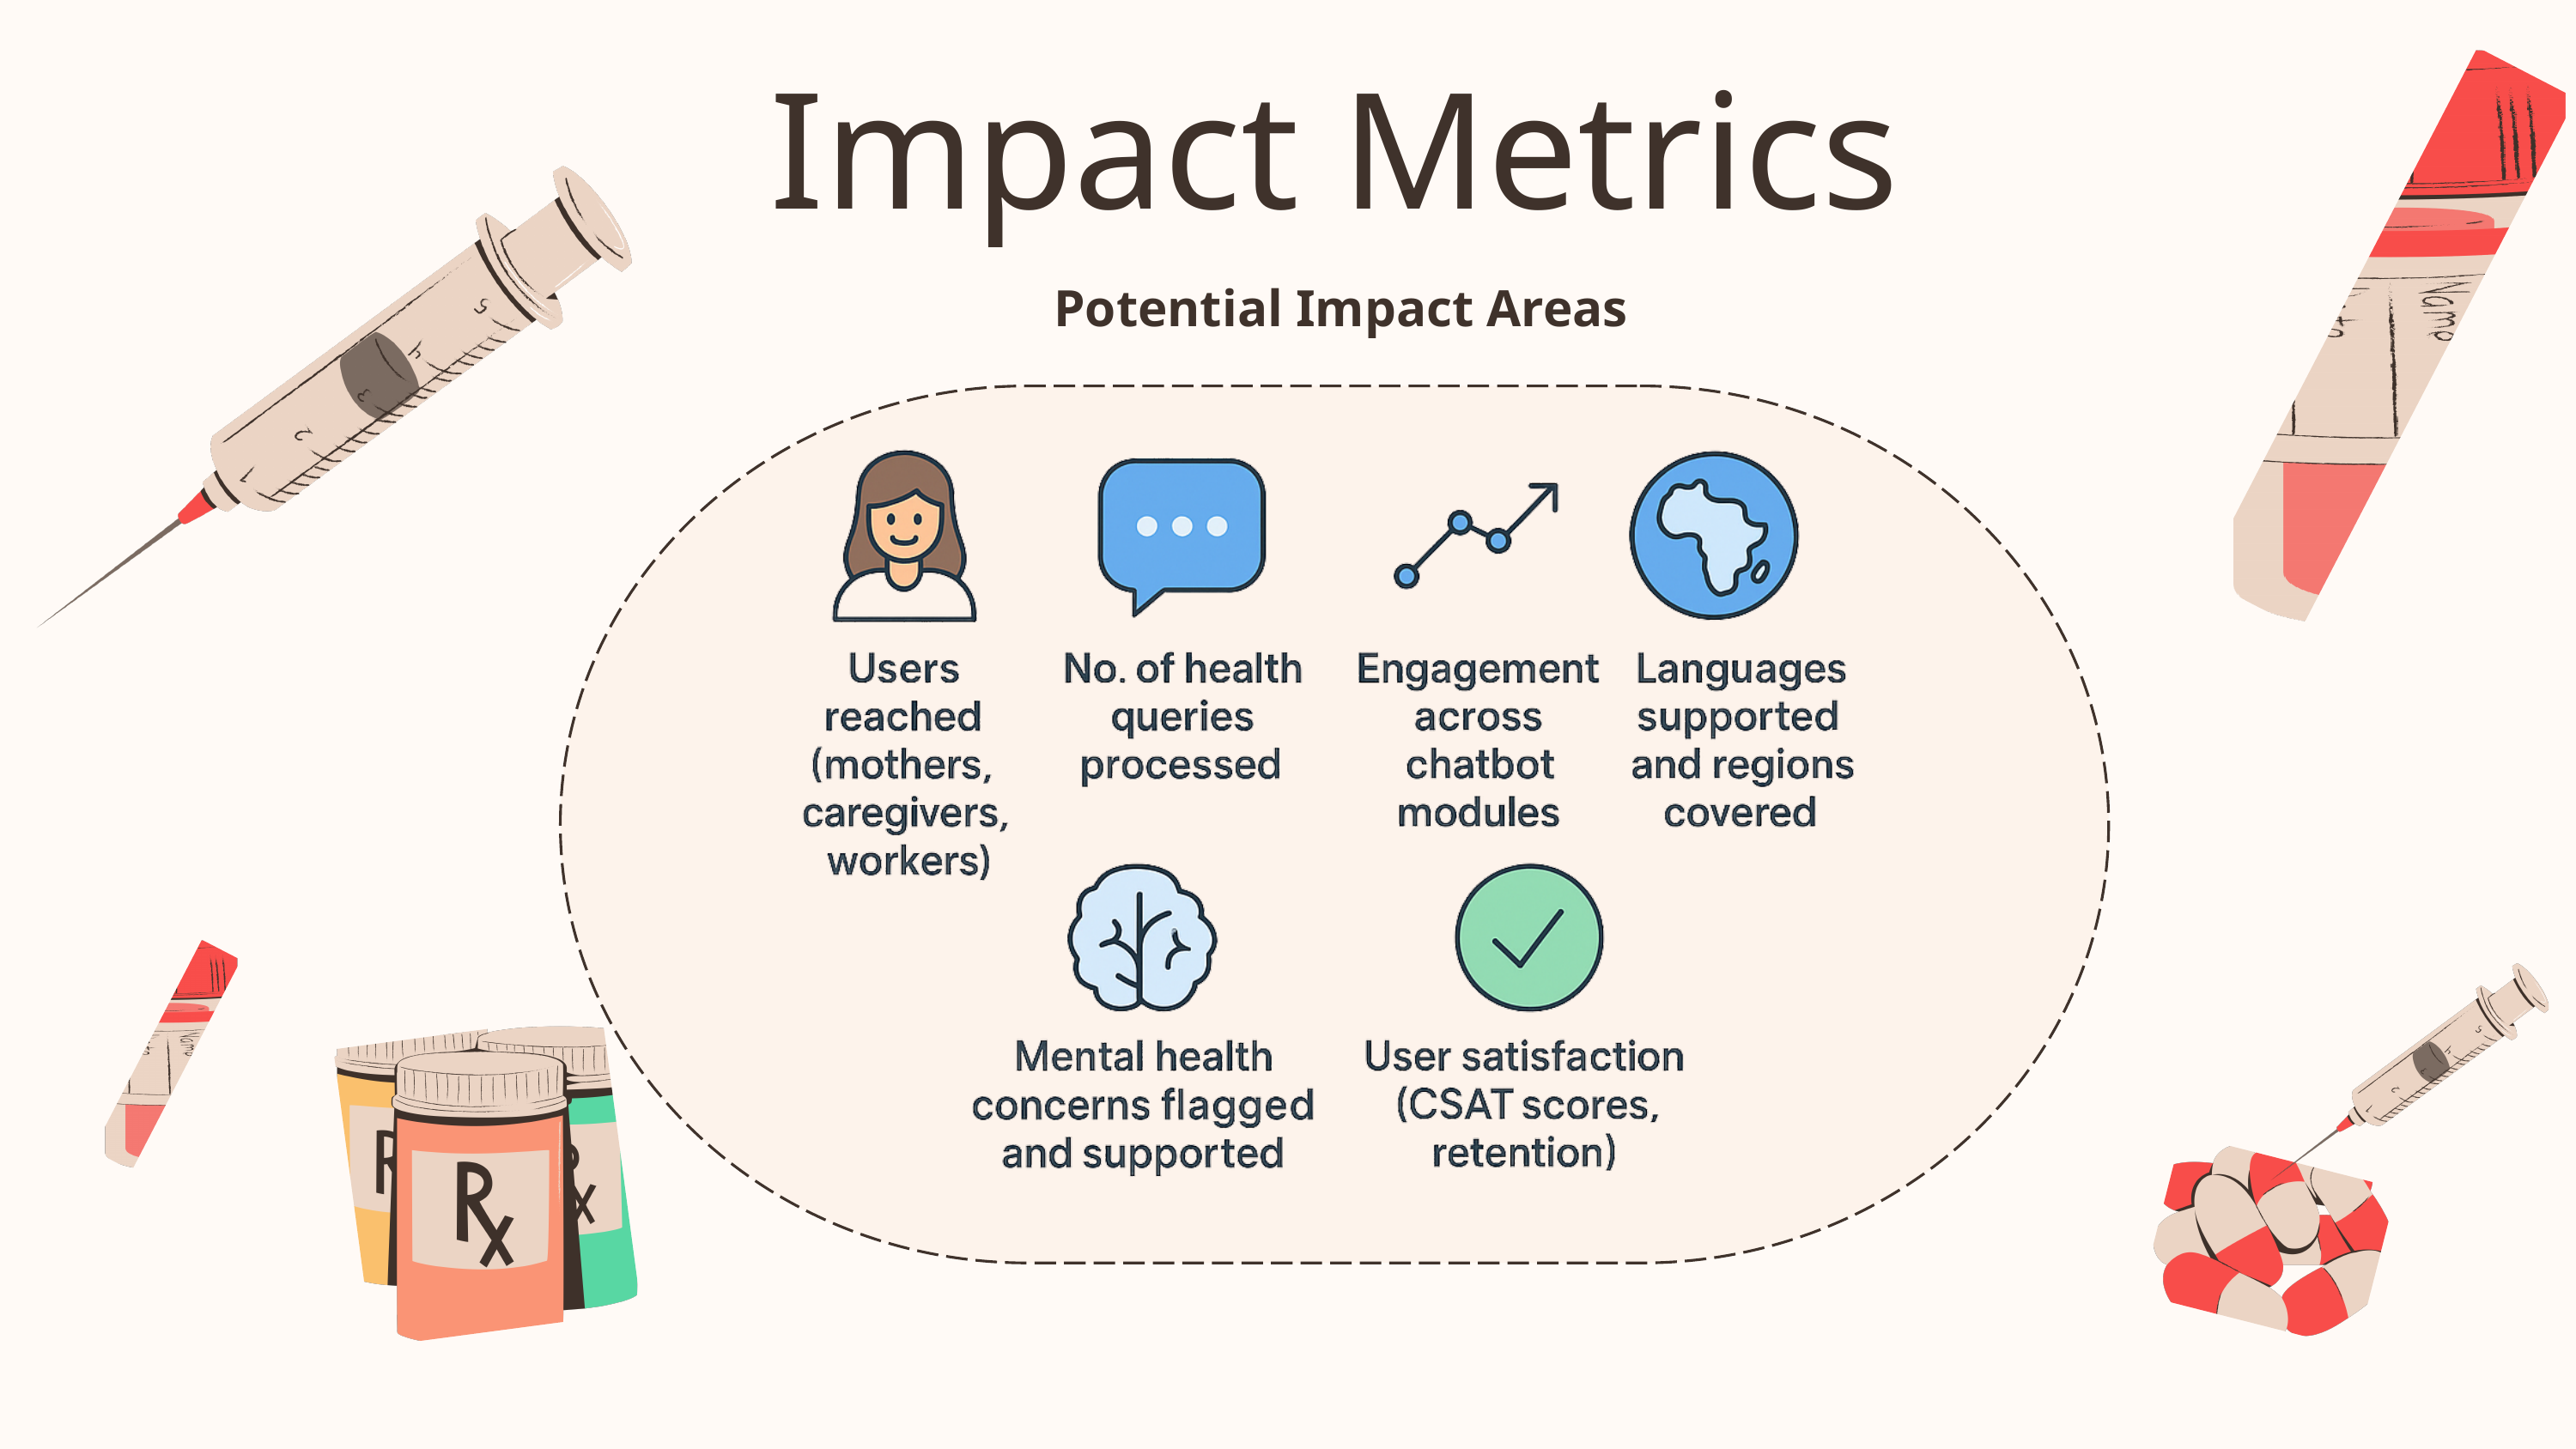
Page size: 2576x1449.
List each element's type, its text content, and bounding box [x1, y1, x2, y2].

text_box [34, 166, 632, 630]
text_box [2202, 47, 2576, 629]
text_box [560, 385, 2109, 1264]
text_box [333, 1020, 642, 1348]
text_box Potential Impact Areas [1016, 266, 1653, 337]
text_box [93, 939, 241, 1171]
text_box Impact Metrics [404, 58, 2264, 242]
text_box [2269, 963, 2549, 1181]
text_box [2140, 1133, 2397, 1349]
